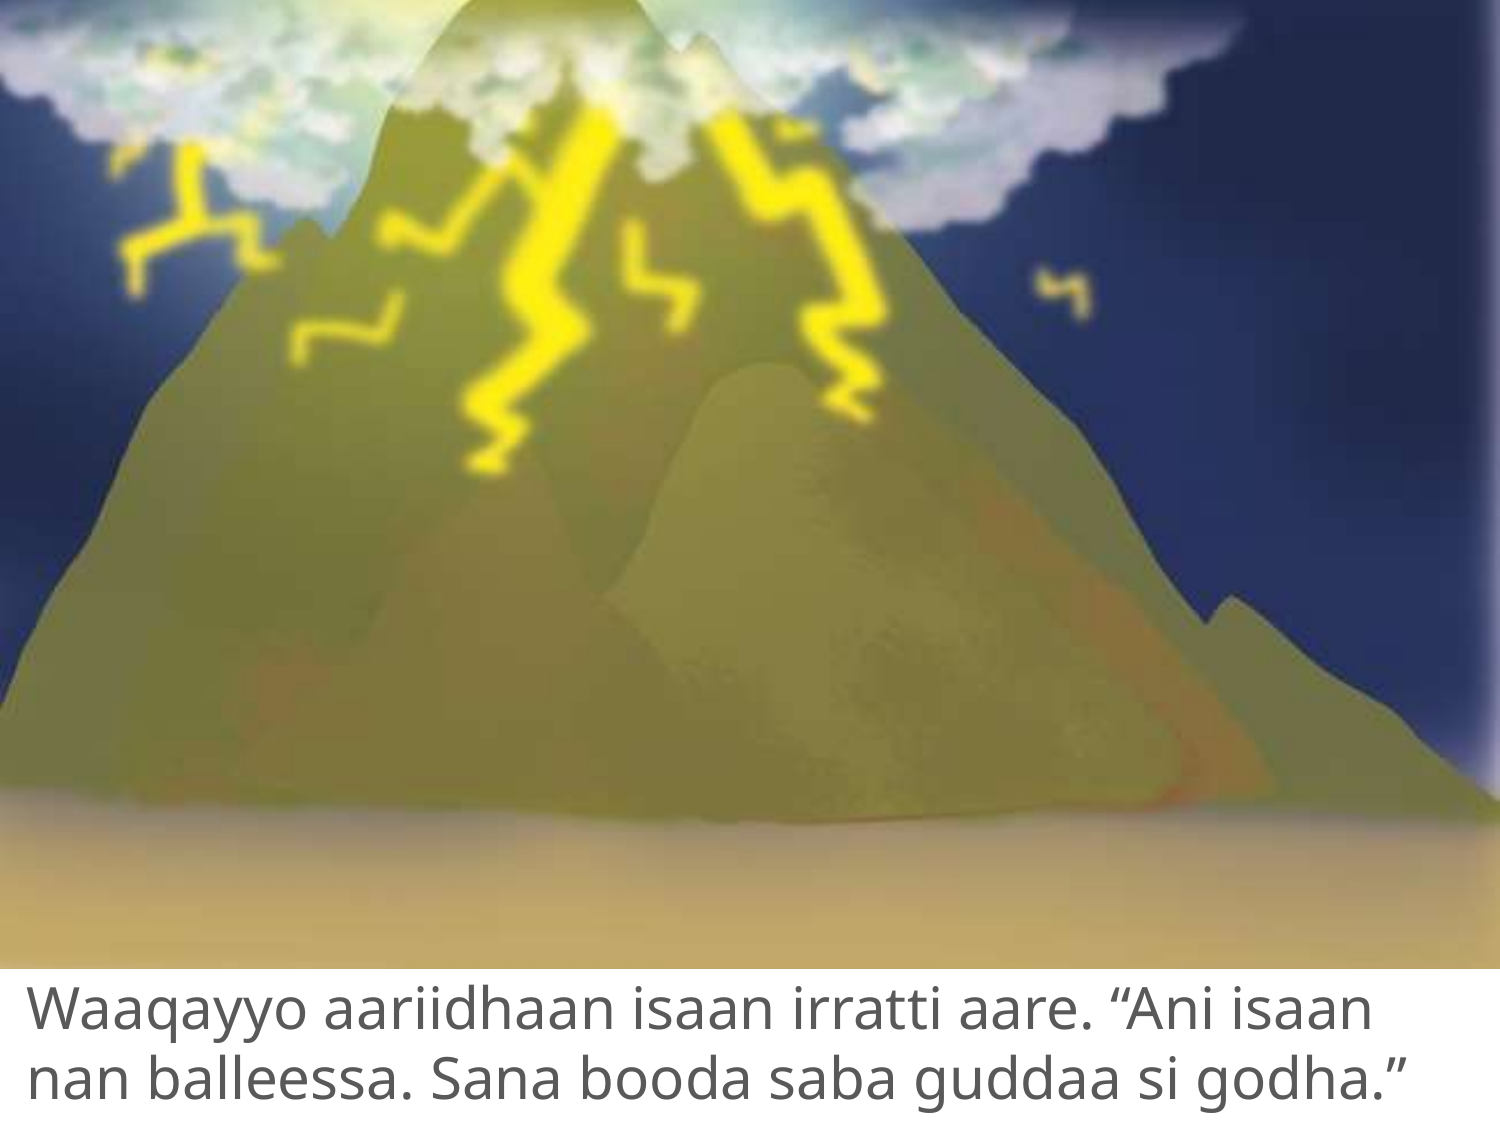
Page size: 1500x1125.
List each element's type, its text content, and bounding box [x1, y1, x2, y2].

picture [0, 0, 1500, 969]
text_box Waaqayyo aariidhaan isaan irratti aare. “Ani isaan nan balleessa. Sana booda saba guddaa si godha.” [11, 975, 1498, 1119]
